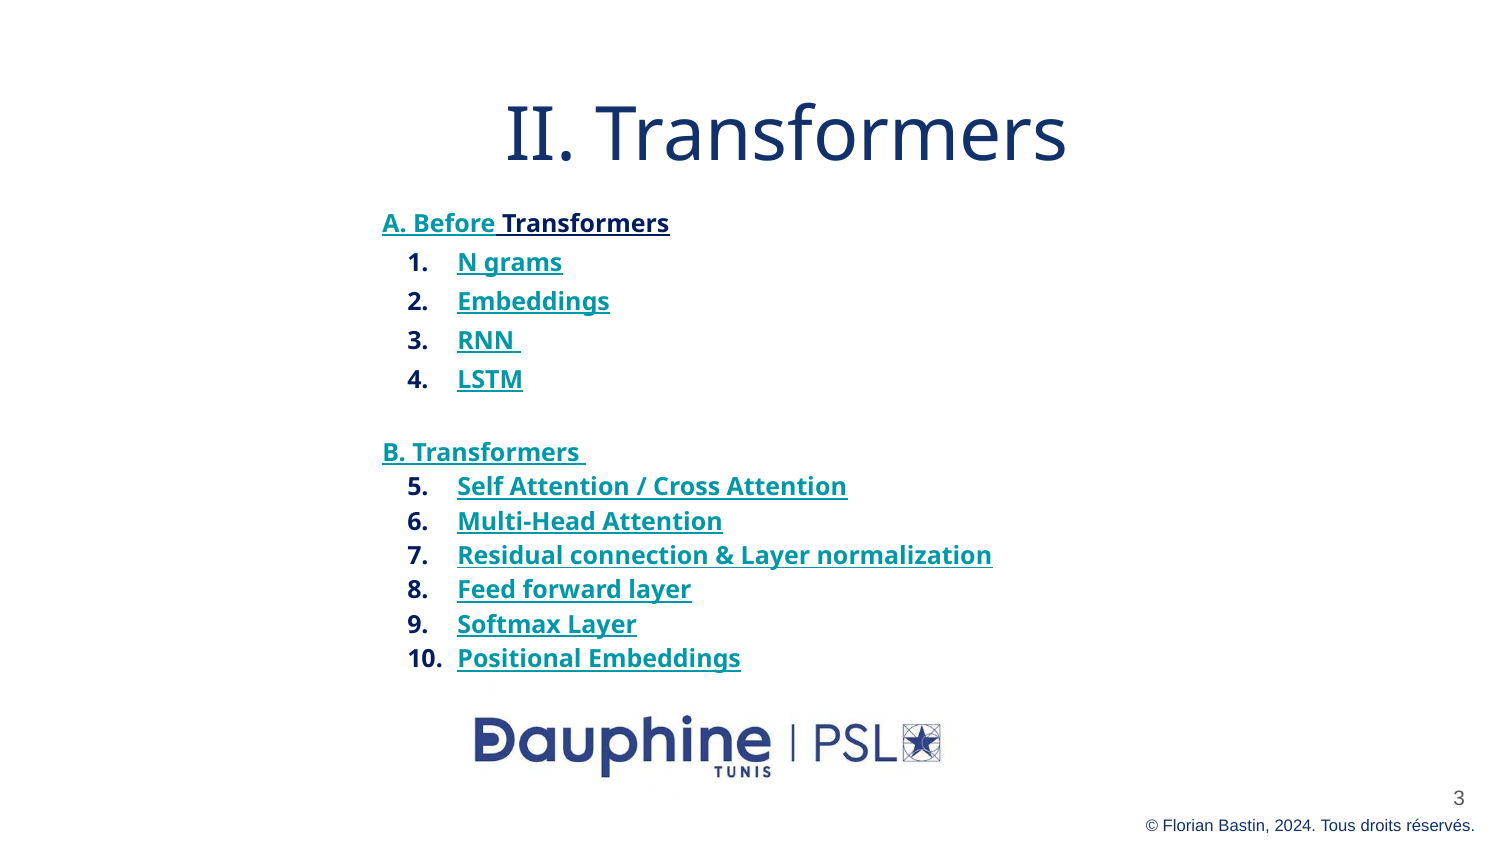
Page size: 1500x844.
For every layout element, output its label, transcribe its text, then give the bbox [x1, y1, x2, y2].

picture [426, 687, 986, 830]
title II. Transformers [51, 61, 1449, 200]
slide_number ‹#› [1389, 764, 1480, 830]
text_box A. Before Transformers N grams Embeddings RNN LSTM B. Transformers Self Attention / Cross Attention Multi-Head Attention Residual connection & Layer normalization Feed forward layer Softmax Layer Positional Embeddings [367, 186, 1178, 687]
